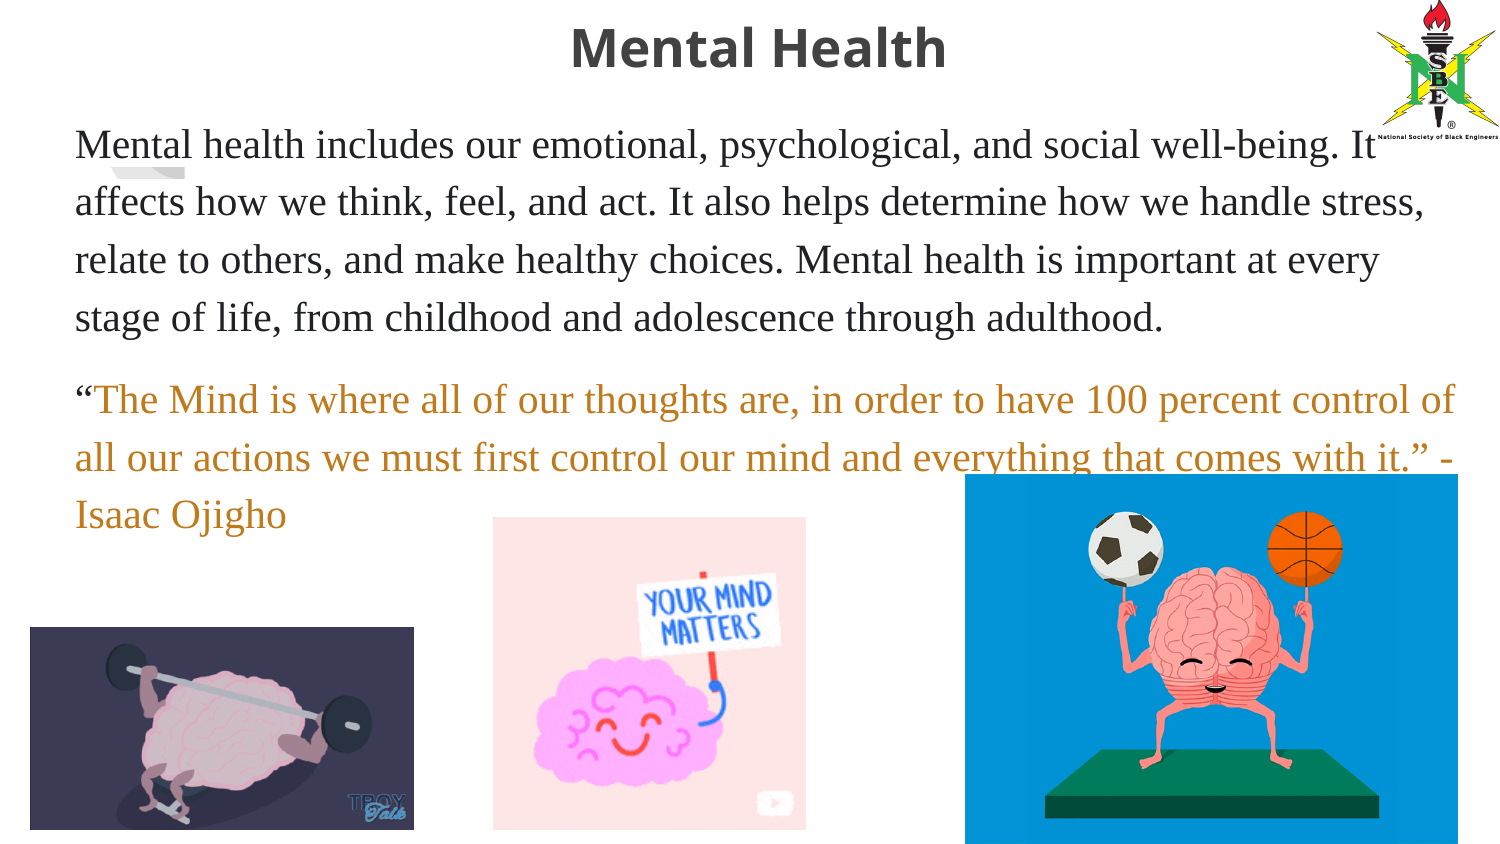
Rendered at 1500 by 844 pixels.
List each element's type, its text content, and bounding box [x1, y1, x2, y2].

picture [1376, 0, 1500, 142]
picture [492, 517, 806, 831]
picture [30, 627, 414, 831]
title Mental Health [59, 0, 1374, 93]
list Mental health includes our emotional, psychological, and social well-being. It affects how we think, feel, and act. It also helps determine how we handle stress, relate to others, and make healthy choices. Mental health is important at every stage of life, from childhood and adolescence through adulthood. “The Mind is where all of our thoughts are, in order to have 100 percent control of all our actions we must first control our mind and everything that comes with it.” - Isaac Ojigho [59, 93, 1487, 609]
picture [1046, 512, 1379, 817]
